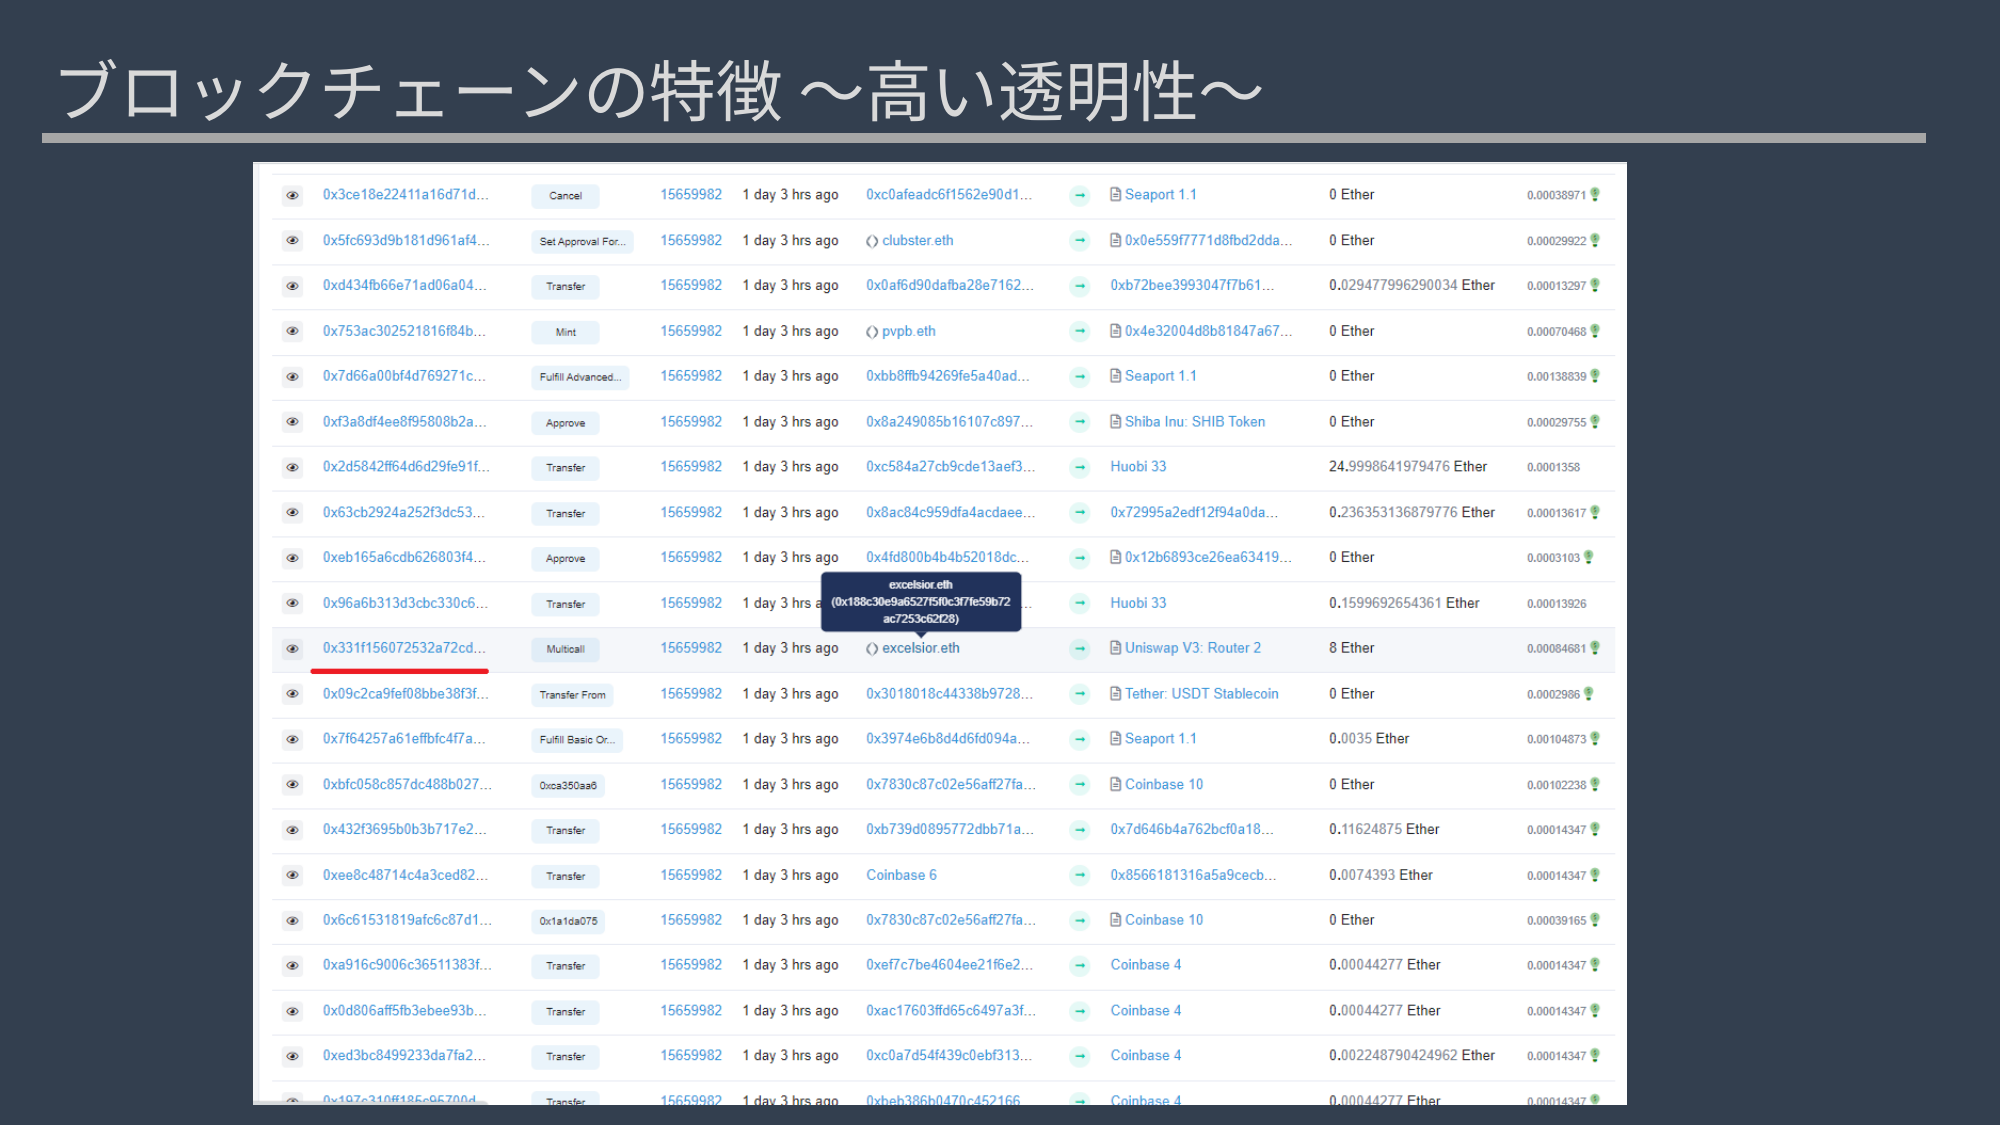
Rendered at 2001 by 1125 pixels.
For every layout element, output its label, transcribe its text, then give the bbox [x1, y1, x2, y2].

text_box ブロックチェーンの特徴 ～高い透明性～ [37, 42, 1281, 137]
picture [253, 162, 1627, 1105]
